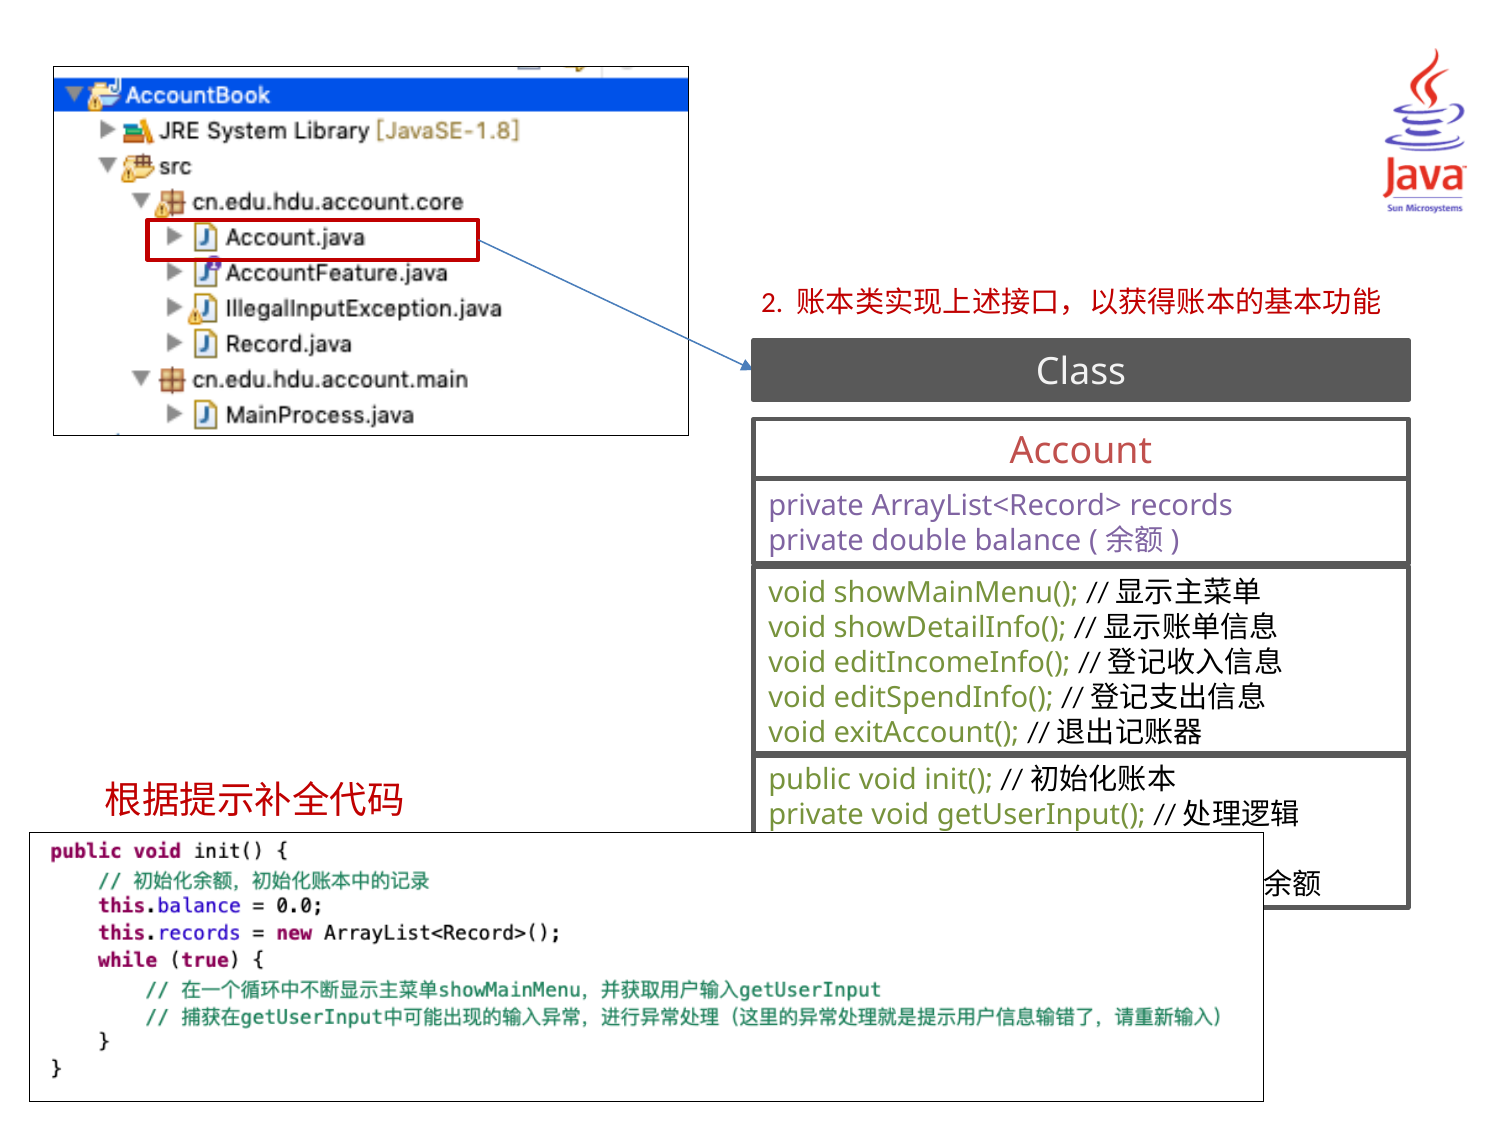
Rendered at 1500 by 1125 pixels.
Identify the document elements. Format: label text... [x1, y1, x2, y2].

picture [29, 832, 1264, 1103]
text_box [477, 239, 754, 370]
text_box Class [753, 340, 1409, 400]
text_box 2. 账本类实现上述接口，以获得账本的基本功能 [758, 275, 1491, 326]
picture [1376, 44, 1474, 219]
text_box Account [753, 418, 1409, 478]
text_box void showMainMenu(); //显示主菜单 void showDetailInfo(); //显示账单信息 void editIncomeInfo(); //登记收入信息 void editSpendInfo(); //登记支出信息 void exitAccount(); //退出记账器 [753, 566, 1409, 752]
text_box public void init(); //初始化账本 private void getUserInput(); //处理逻辑 private void setRecord(); //维护账单 private void updateBalance(); //维护余额 [753, 752, 1409, 908]
text_box 根据提示补全代码 [89, 769, 630, 829]
text_box private ArrayList<Record> records private double balance (余额) [753, 478, 1409, 564]
picture [52, 66, 689, 436]
